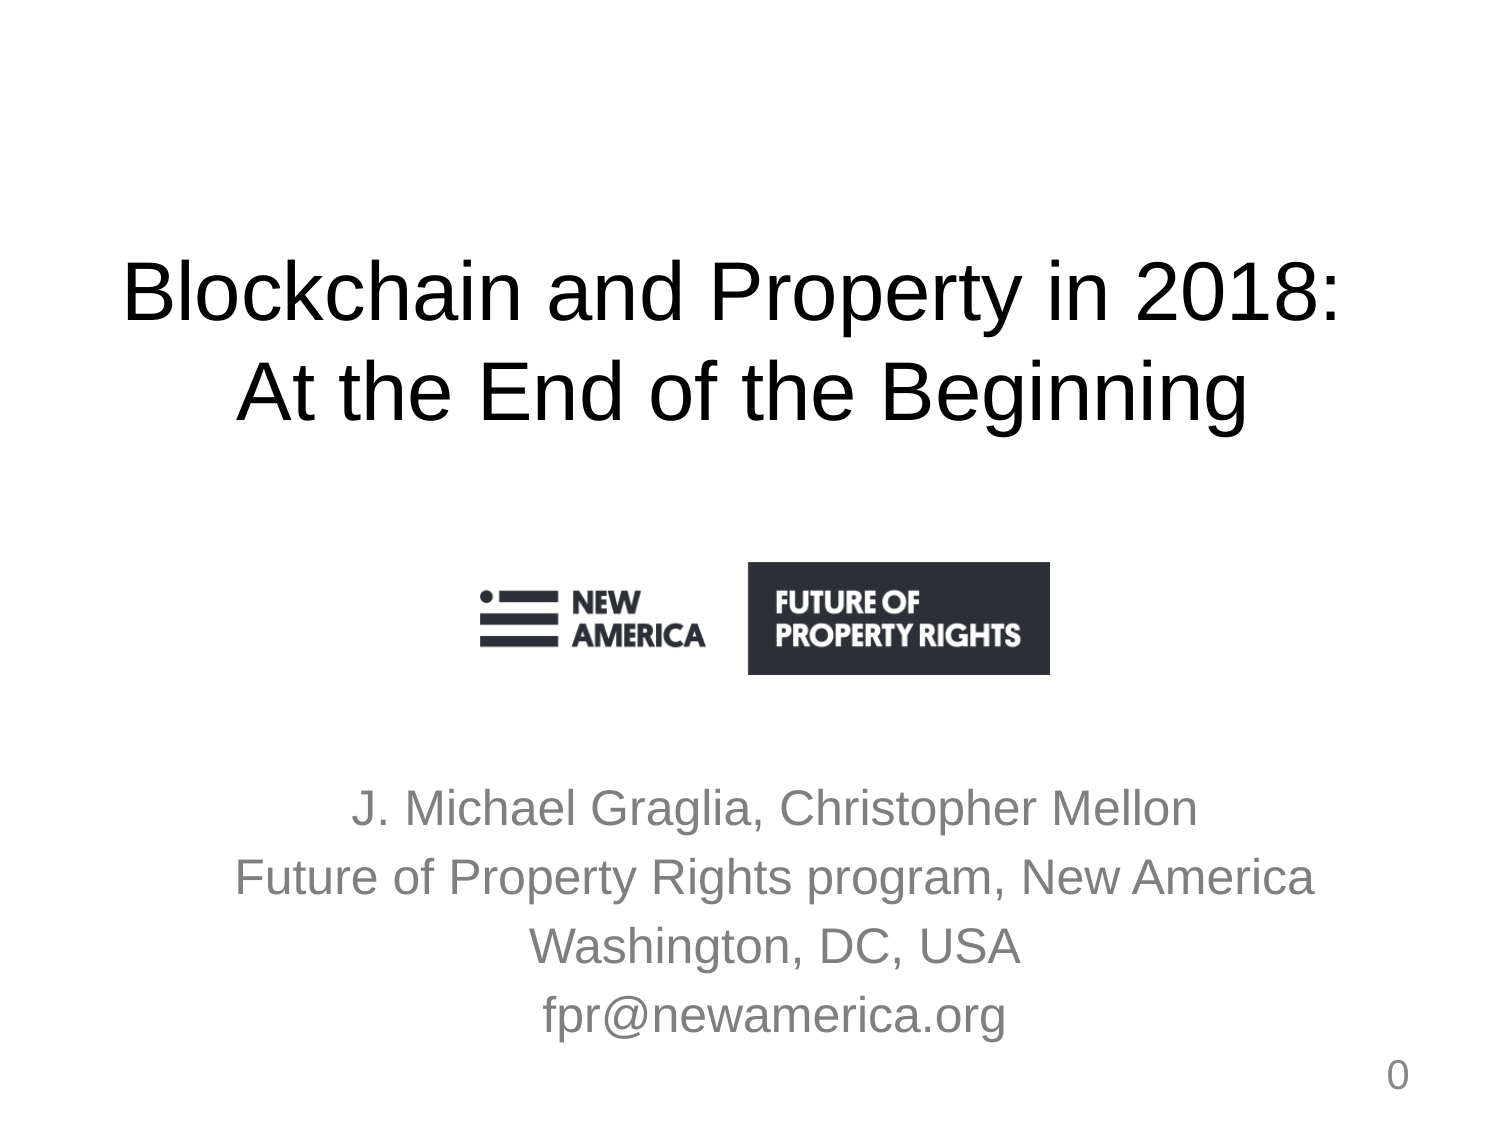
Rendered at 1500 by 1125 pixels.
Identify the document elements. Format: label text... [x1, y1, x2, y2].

slide_number 0 [1074, 1042, 1425, 1103]
title Blockchain and Property in 2018: At the End of the Beginning [12, 162, 1475, 513]
subtitle J. Michael Graglia, Christopher Mellon Future of Property Rights program, New America Washington, DC, USA fpr@newamerica.org [187, 762, 1363, 1050]
picture [480, 562, 1051, 676]
